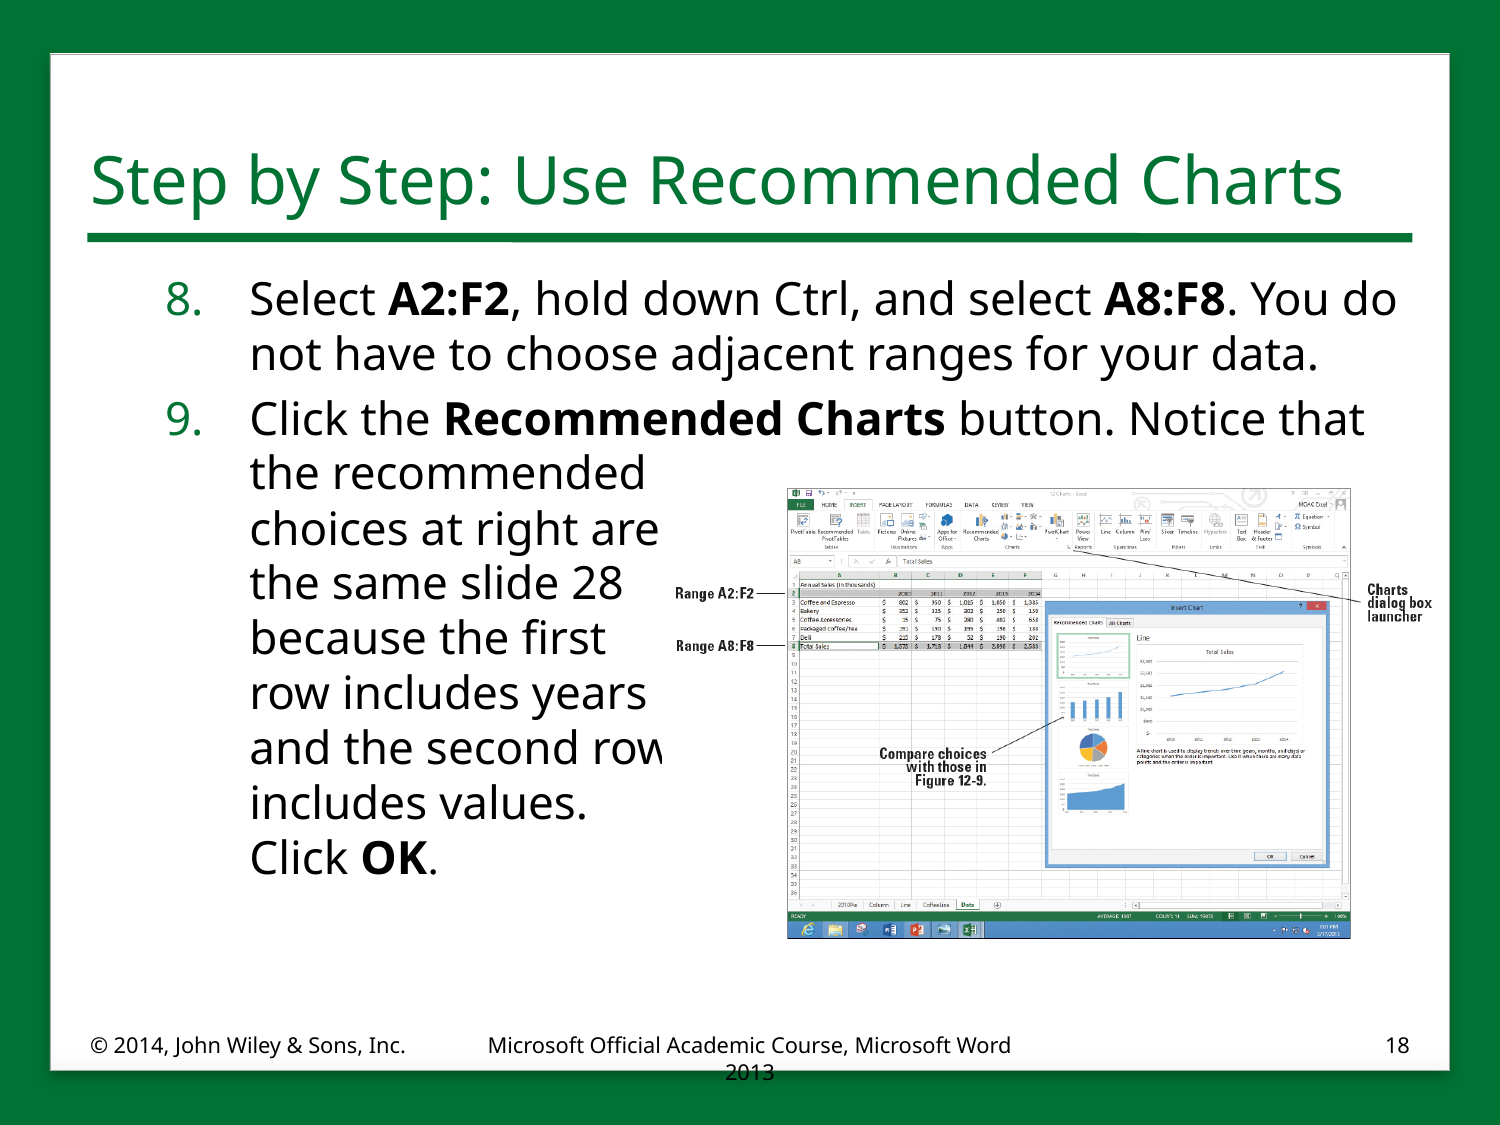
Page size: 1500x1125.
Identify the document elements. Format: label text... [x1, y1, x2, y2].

title Step by Step: Use Recommended Charts [74, 74, 1426, 226]
slide_number 18 [1074, 1024, 1426, 1103]
footer Microsoft Official Academic Course, Microsoft Word 2013 [449, 1024, 1051, 1103]
picture [662, 485, 1443, 944]
slide_number © 2014, John Wiley & Sons, Inc. [74, 1024, 426, 1103]
list Select A2:F2, hold down Ctrl, and select A8:F8. You do not have to choose adjacent ranges for your data. Click the Recommended Charts button. Notice that the recommended choices at right are the same slide 28 because the first row includes years and the second row includes values. Click OK. [75, 262, 1425, 1063]
